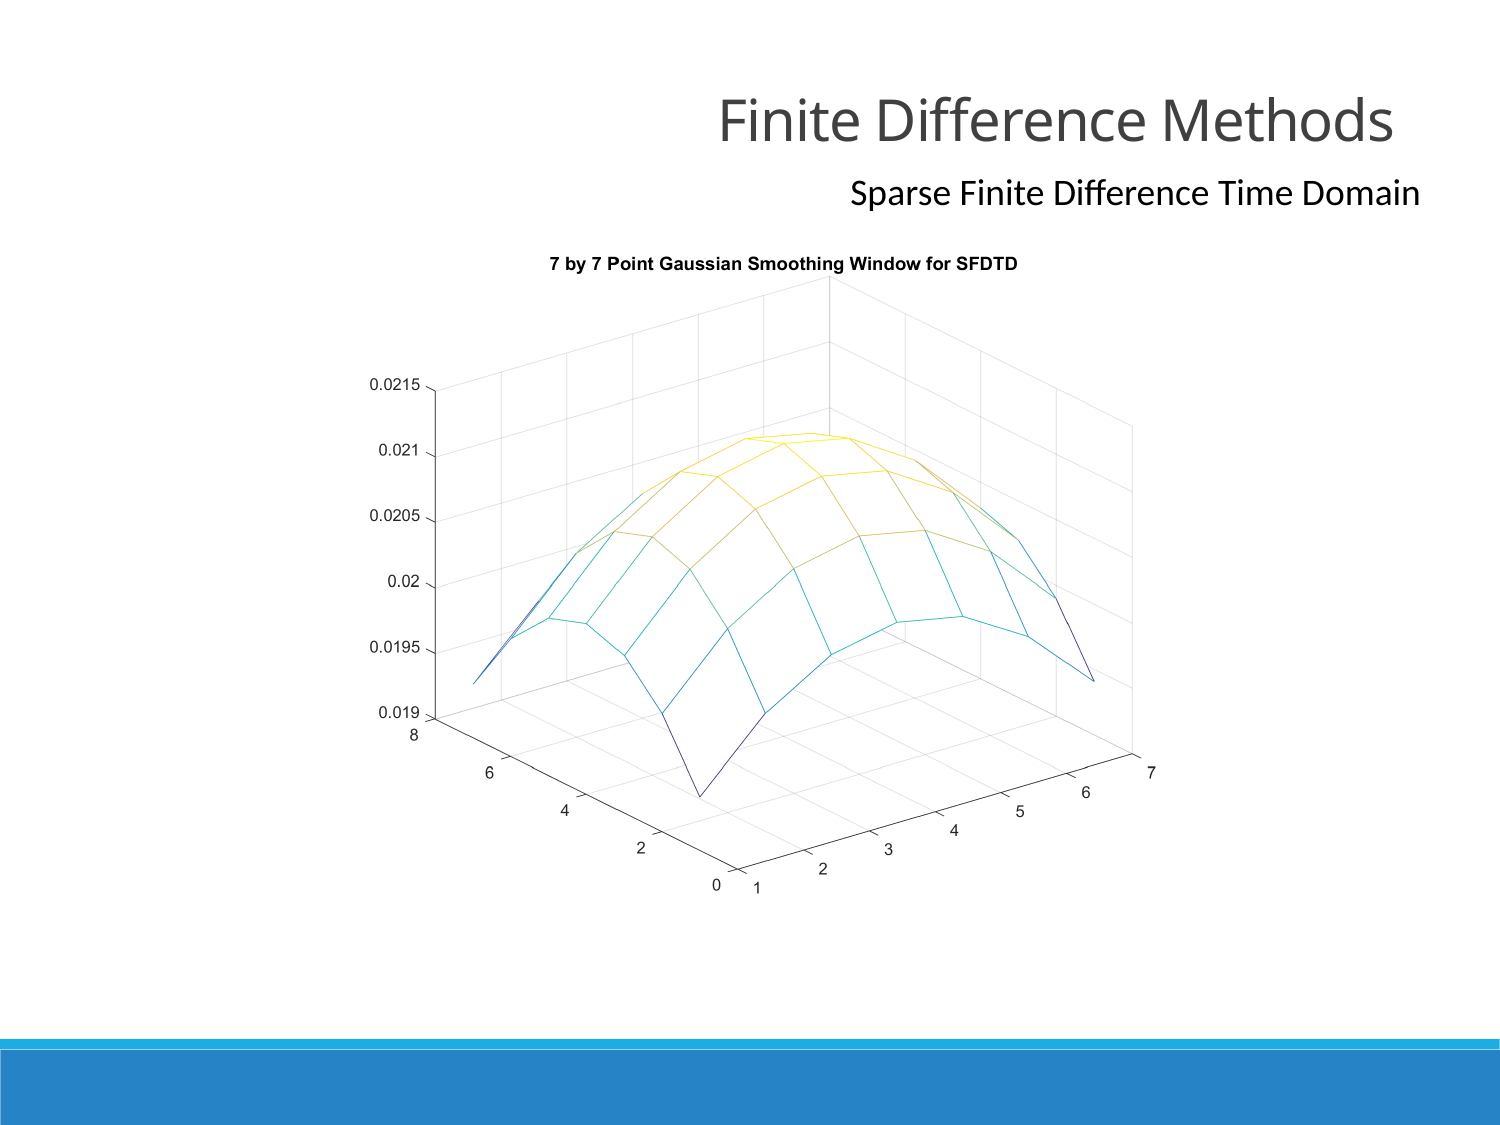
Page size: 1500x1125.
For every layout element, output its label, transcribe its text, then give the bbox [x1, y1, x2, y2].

text_box Sparse Finite Difference Time Domain [835, 160, 1437, 221]
text_box Finite Difference Methods [702, 40, 1441, 161]
picture [317, 220, 1217, 950]
